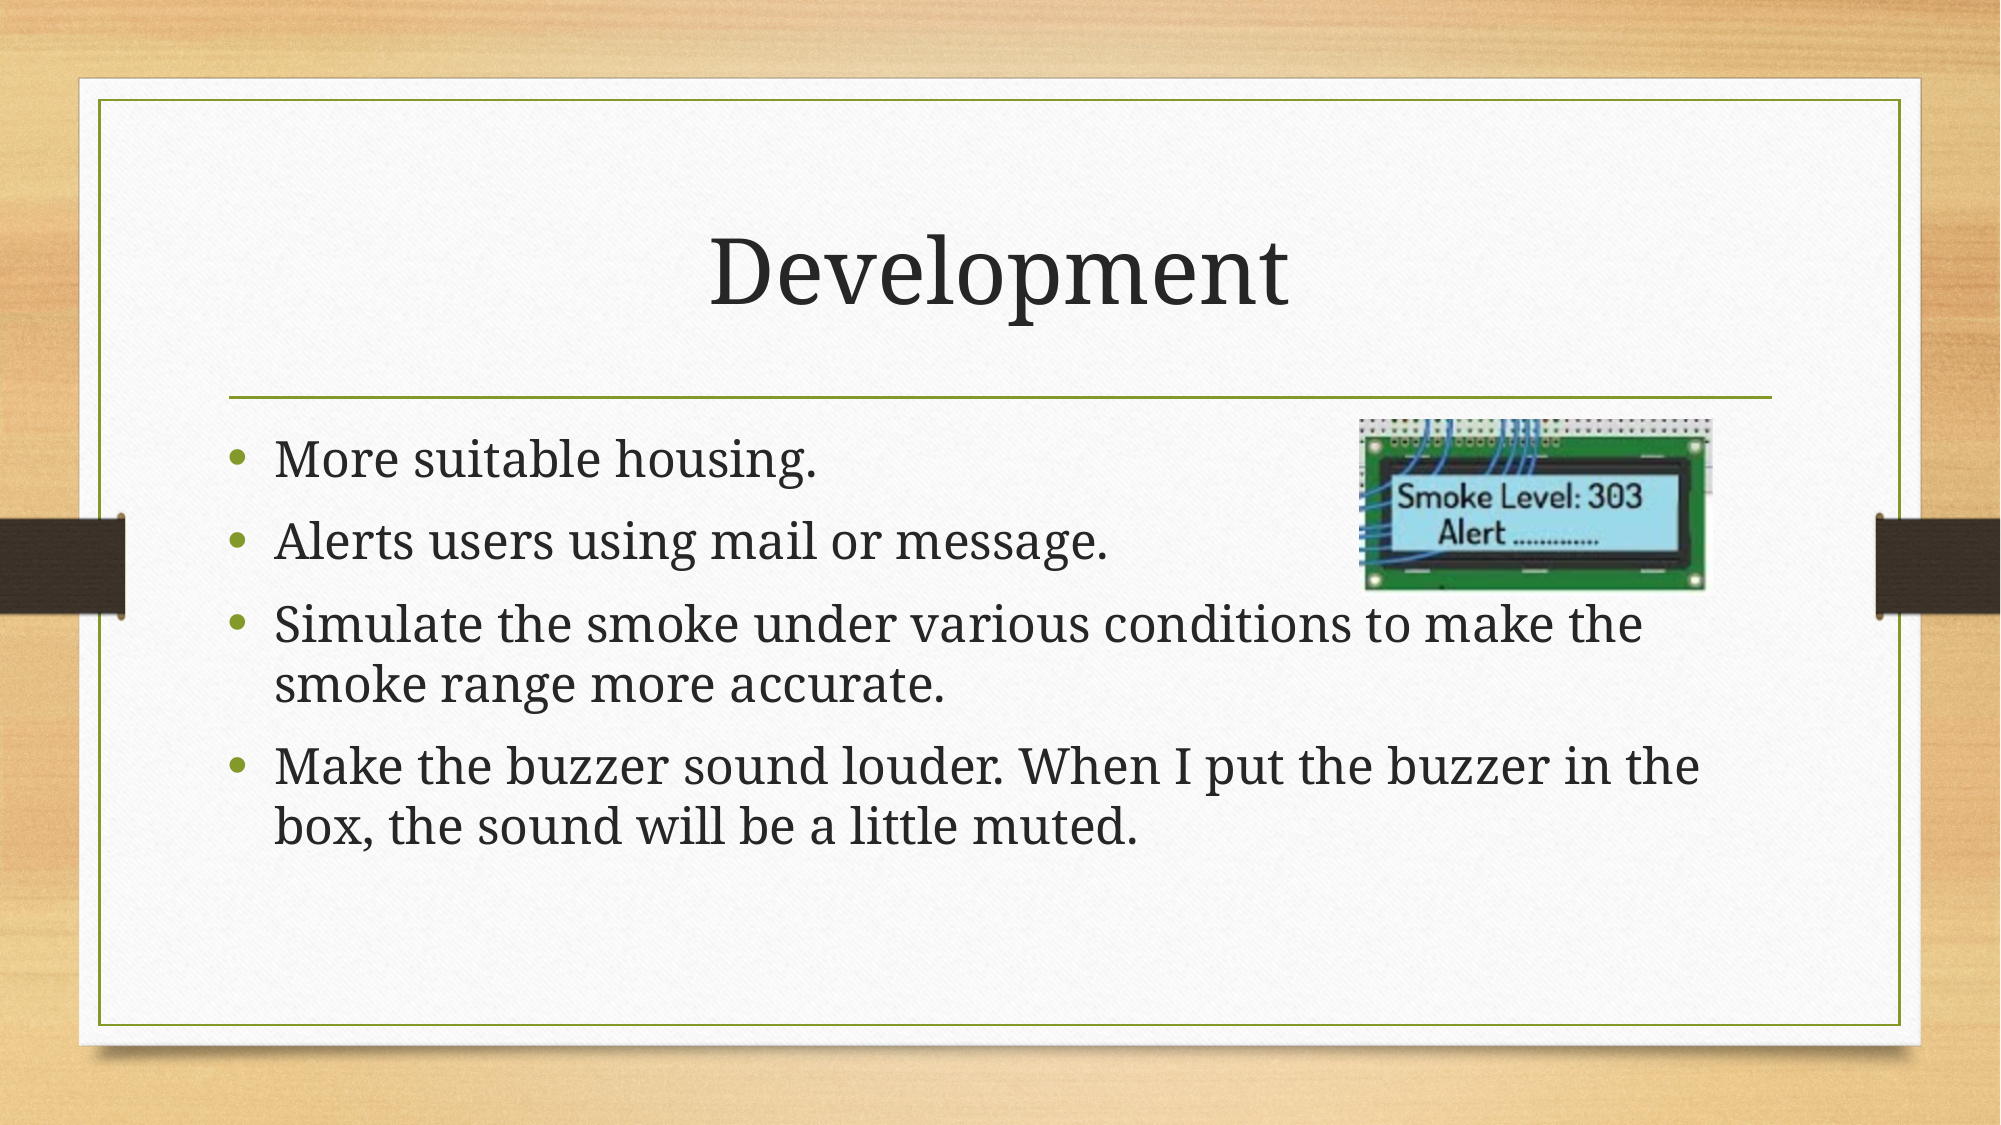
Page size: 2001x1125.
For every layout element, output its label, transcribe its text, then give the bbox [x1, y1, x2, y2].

title Development [212, 161, 1788, 375]
list More suitable housing. Alerts users using mail or message. Simulate the smoke under various conditions to make the smoke range more accurate. Make the buzzer sound louder. When I put the buzzer in the box, the sound will be a little muted. [212, 419, 1788, 964]
picture [0, 0, 2001, 1125]
